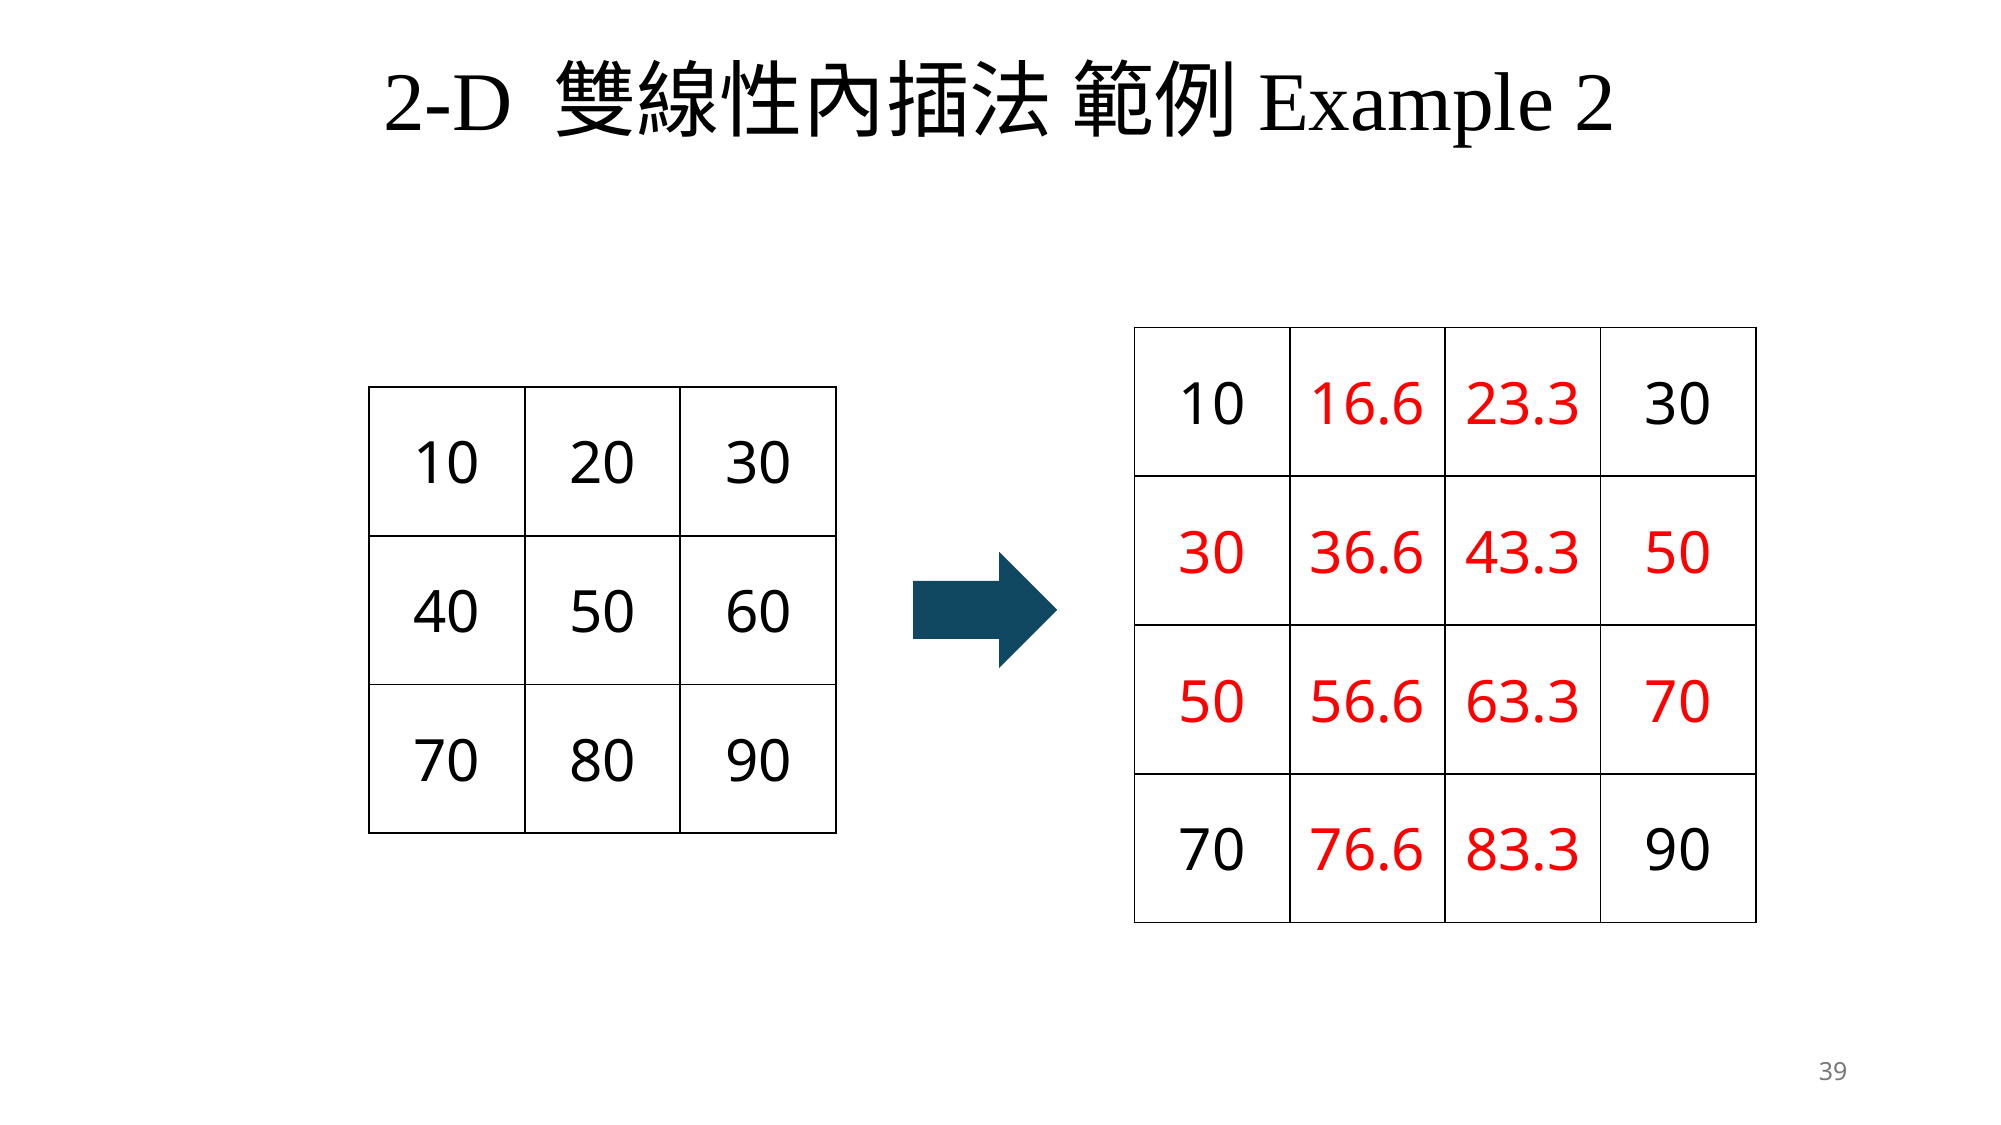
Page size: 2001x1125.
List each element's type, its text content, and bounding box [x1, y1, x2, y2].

slide_number 39 [1412, 1042, 1863, 1103]
table_header 16.6 [1291, 328, 1444, 475]
table_cell 70 [370, 685, 524, 832]
table_cell 50 [1601, 477, 1755, 624]
text_box 2-D 雙線性內插法 範例Example 2 [0, 39, 2000, 155]
table_cell 83.3 [1446, 775, 1600, 922]
table_cell 60 [681, 537, 835, 684]
table_cell 40 [370, 537, 524, 684]
table_cell 36.6 [1291, 477, 1444, 624]
table_header 30 [1601, 328, 1755, 475]
table_header 23.3 [1446, 328, 1600, 475]
table_header 20 [526, 388, 679, 535]
table_cell 50 [1135, 626, 1289, 773]
table_cell 30 [1135, 477, 1289, 624]
table_cell 50 [526, 537, 679, 684]
table_cell 56.6 [1291, 626, 1444, 773]
table_cell 43.3 [1446, 477, 1600, 624]
table_cell 90 [681, 685, 835, 832]
table_cell 70 [1601, 626, 1755, 773]
table_header 10 [1135, 328, 1289, 475]
table_header 10 [370, 388, 524, 535]
table_cell 80 [526, 685, 679, 832]
table_cell 63.3 [1446, 626, 1600, 773]
table_cell 70 [1135, 775, 1289, 922]
table_cell 76.6 [1291, 775, 1444, 922]
table_cell 90 [1601, 775, 1755, 922]
table_header 30 [681, 388, 835, 535]
text_box [911, 548, 1060, 672]
